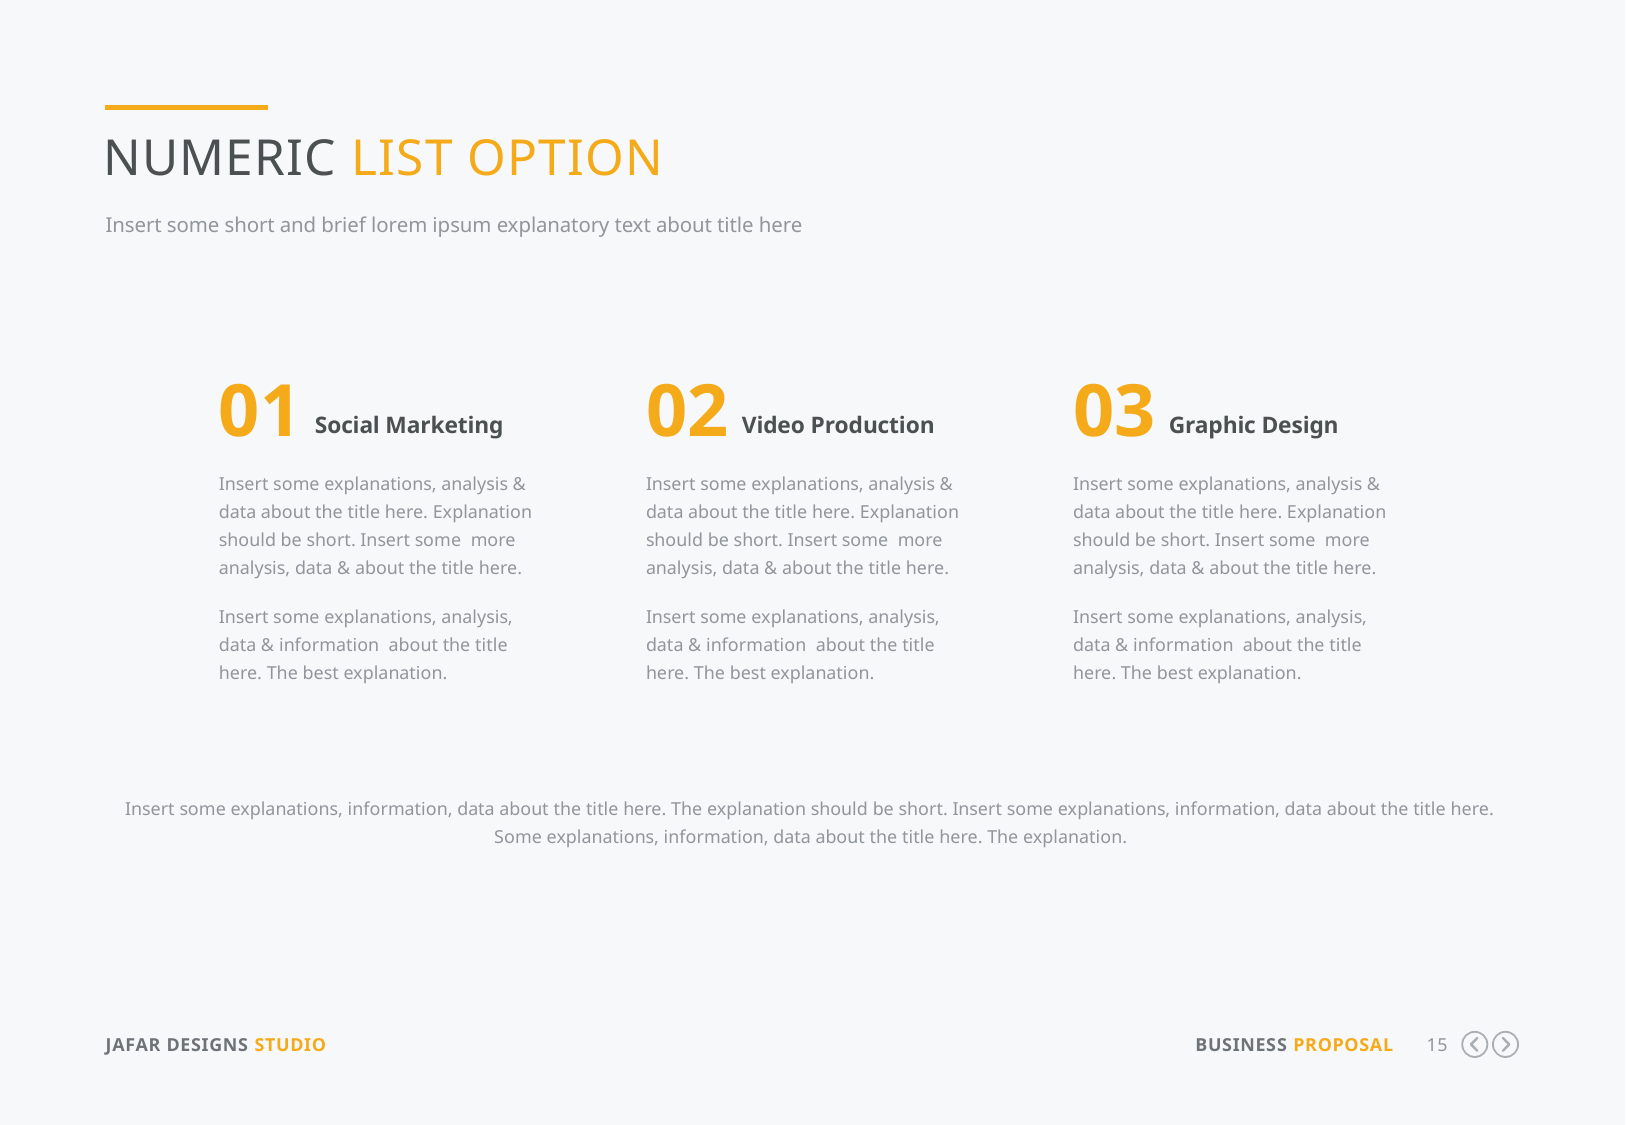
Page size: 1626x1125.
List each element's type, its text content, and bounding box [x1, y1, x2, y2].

text_box Insert some explanations, information, data about the title here. The explanation should be short. Insert some explanations, information, data about the title here. Some explanations, information, data about the title here. The explanation. [105, 791, 1518, 848]
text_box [1072, 364, 1406, 687]
list Insert some short and brief lorem ipsum explanatory text about title here [105, 209, 1519, 241]
list Numeric List Option [103, 125, 1518, 188]
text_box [645, 364, 979, 687]
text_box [218, 364, 552, 687]
